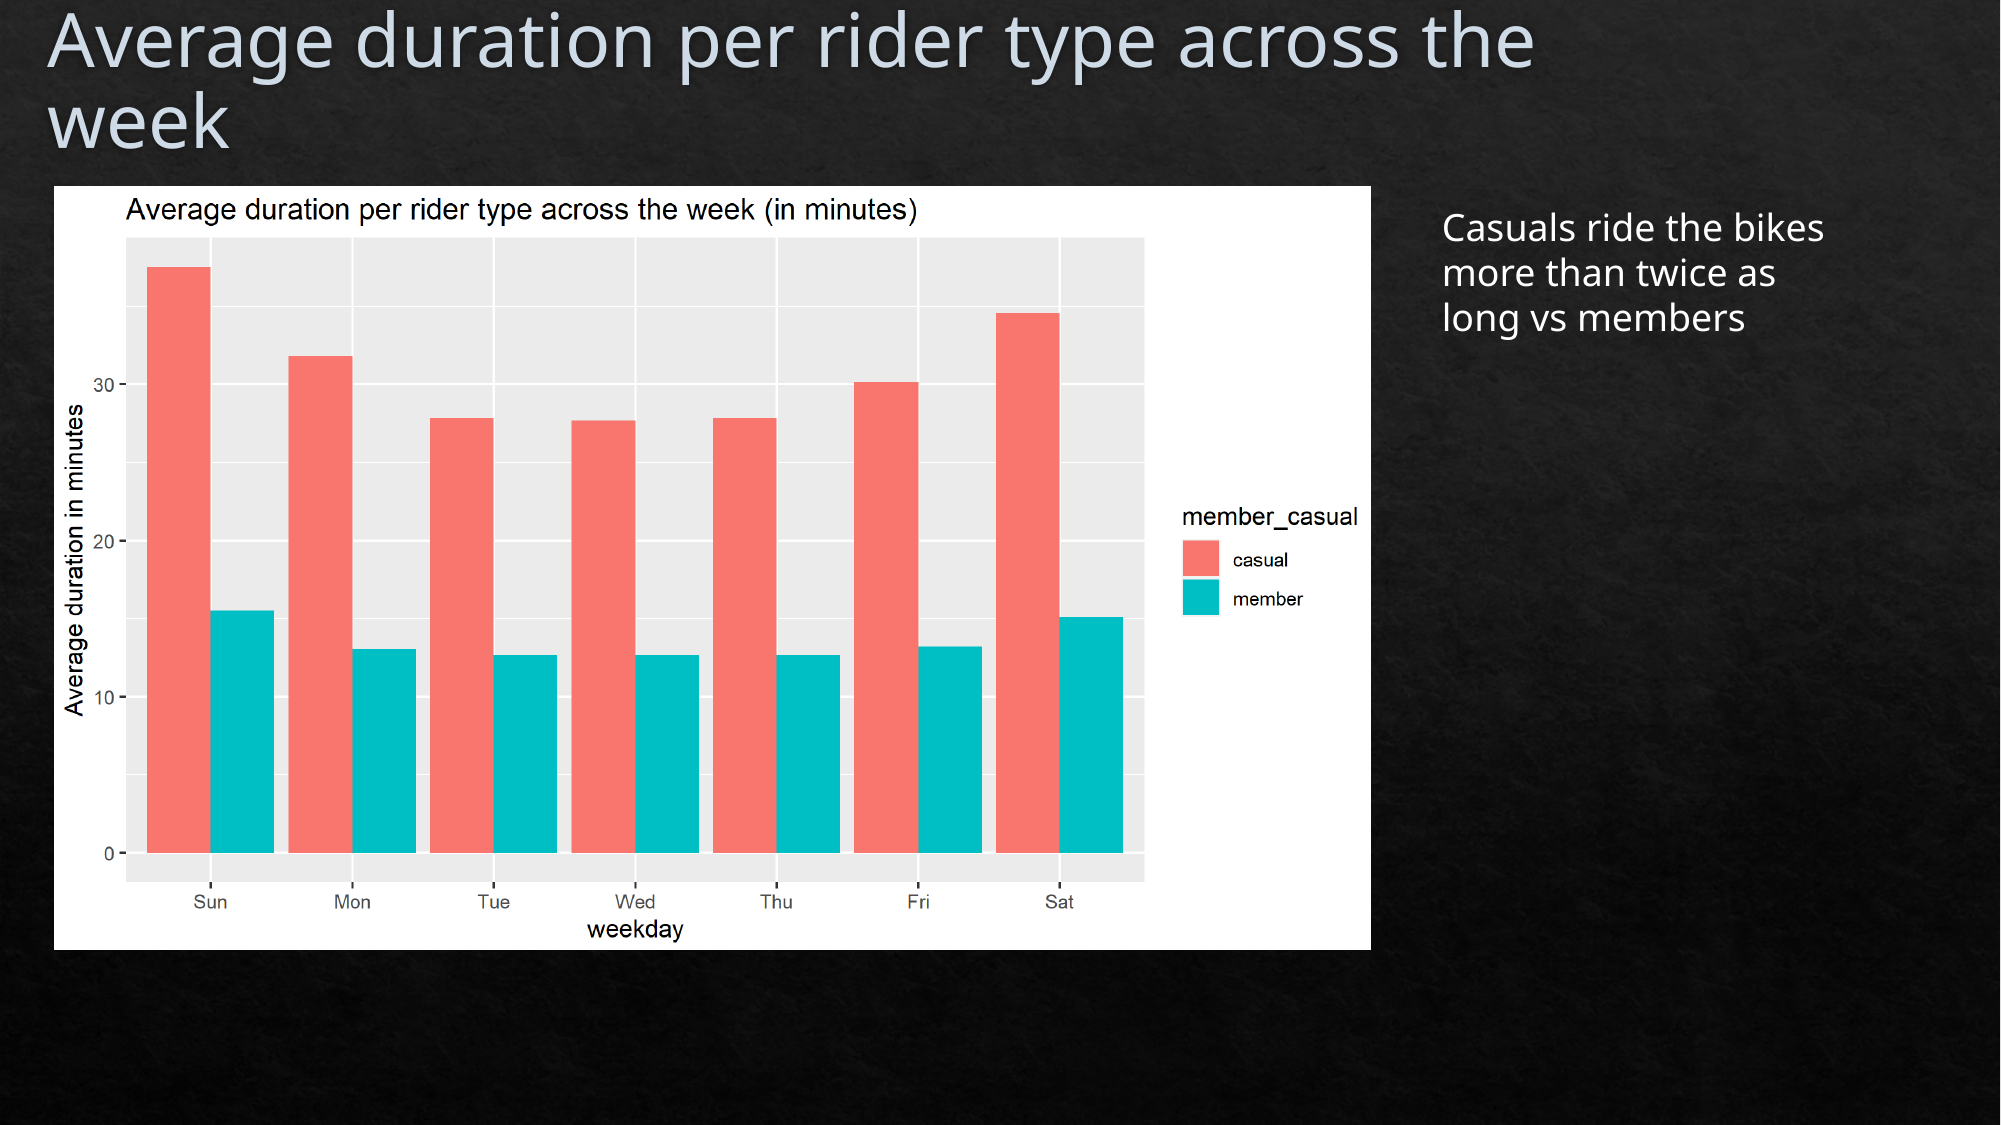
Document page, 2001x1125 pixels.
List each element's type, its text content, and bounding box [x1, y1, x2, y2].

text_box Casuals ride the bikes more than twice as long vs members [1427, 196, 1875, 346]
picture [53, 186, 1372, 950]
title Average duration per rider type across the week [32, 0, 1731, 187]
